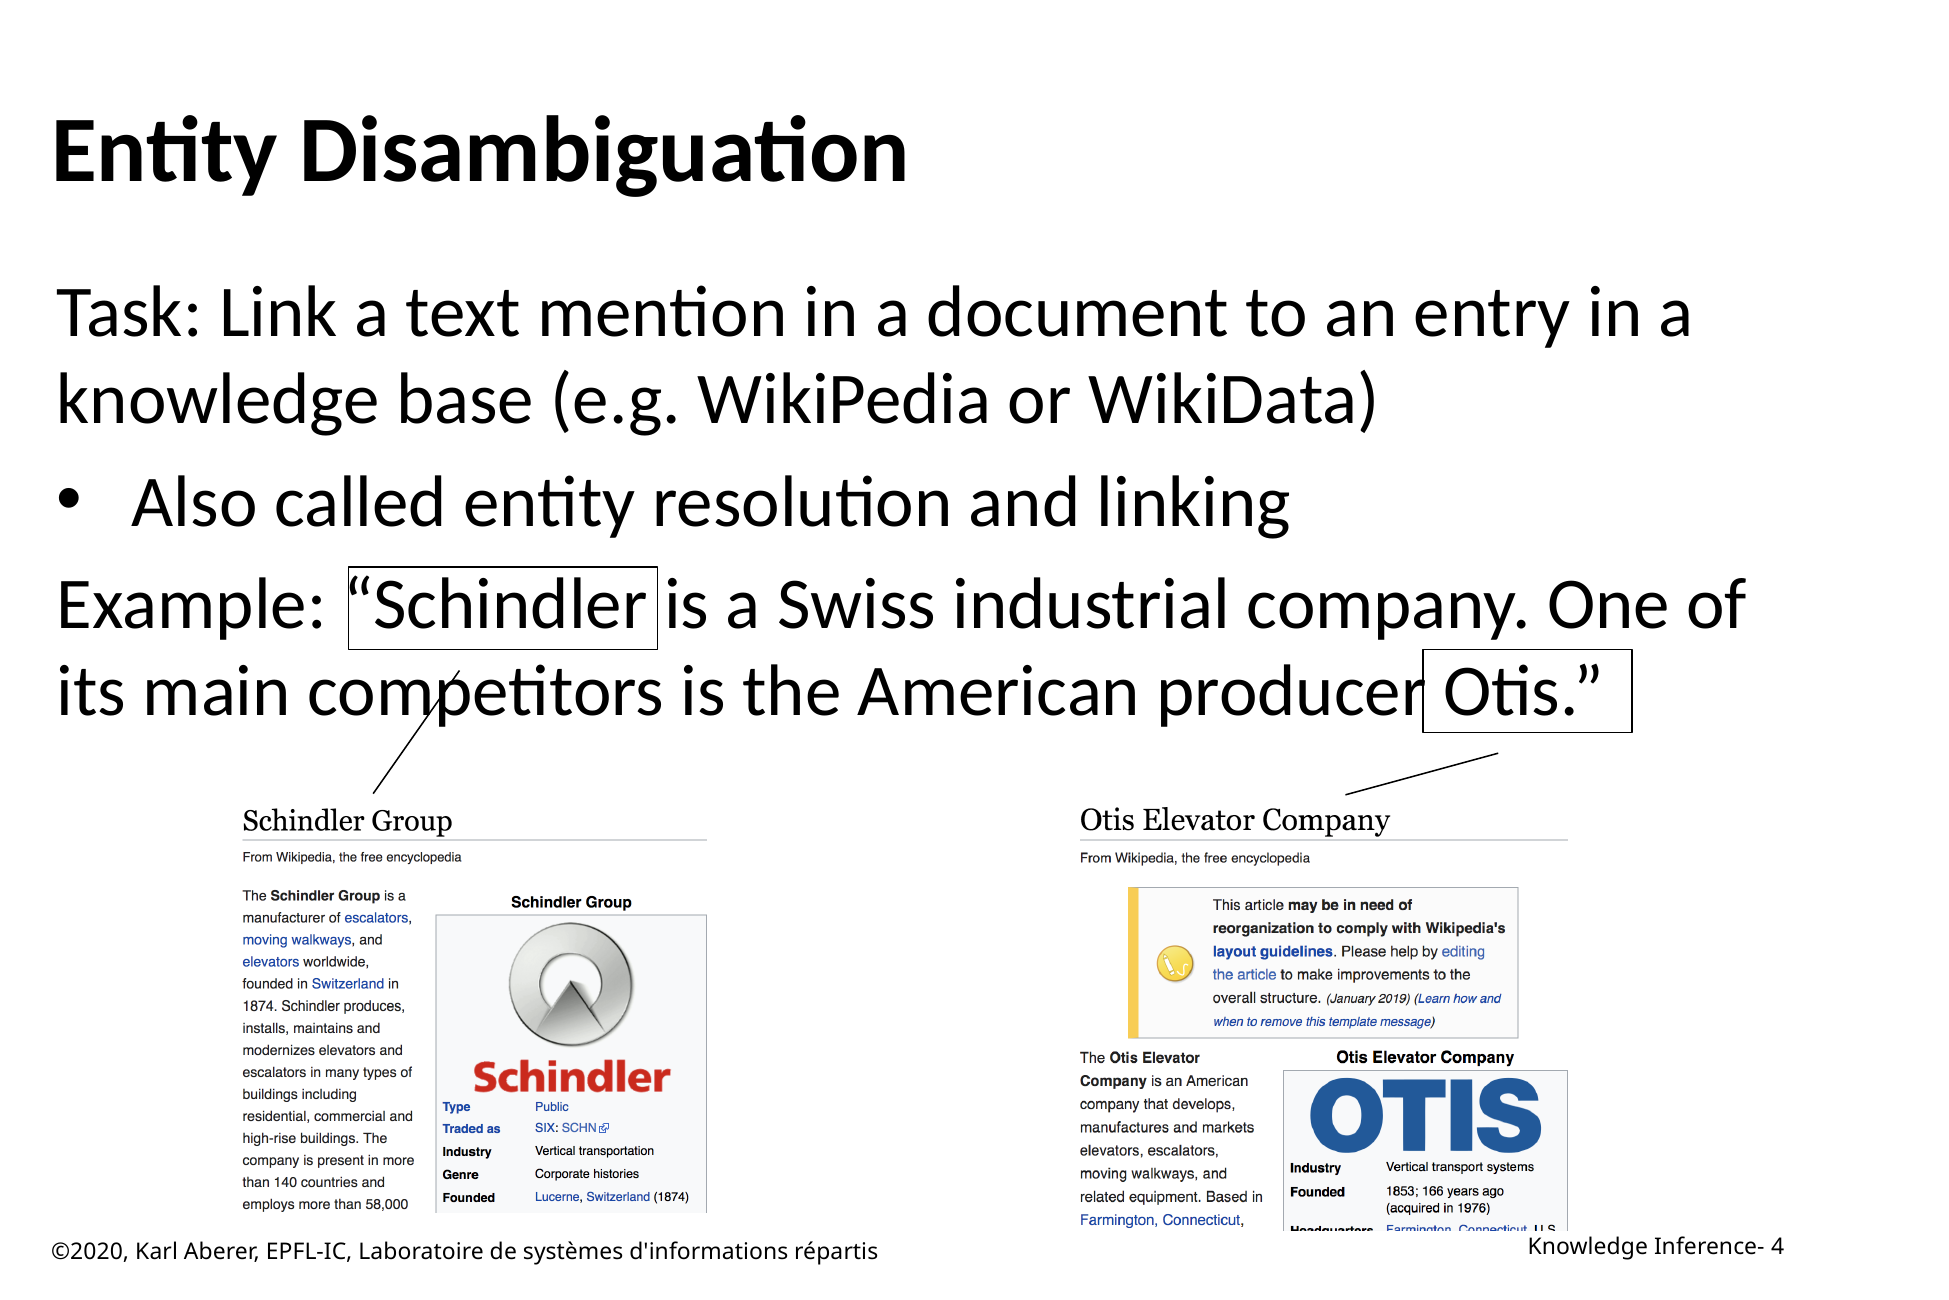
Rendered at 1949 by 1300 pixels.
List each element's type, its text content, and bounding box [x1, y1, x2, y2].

picture [229, 799, 715, 1213]
list Task: Link a text mention in a document to an entry in a knowledge base (e.g. WikiPedia or WikiData) Also called entity resolution and linking Example: “Schindler is a Swiss industrial company. One of its main competitors is the American producer Otis.” [37, 253, 1809, 1208]
text_box [348, 566, 658, 650]
picture [1068, 794, 1577, 1231]
text_box [1423, 649, 1633, 733]
footer ©2020, Karl Aberer, EPFL-IC, Laboratoire de systèmes d'informations répartis [32, 1227, 1284, 1271]
title Entity Disambiguation [32, 57, 1803, 232]
